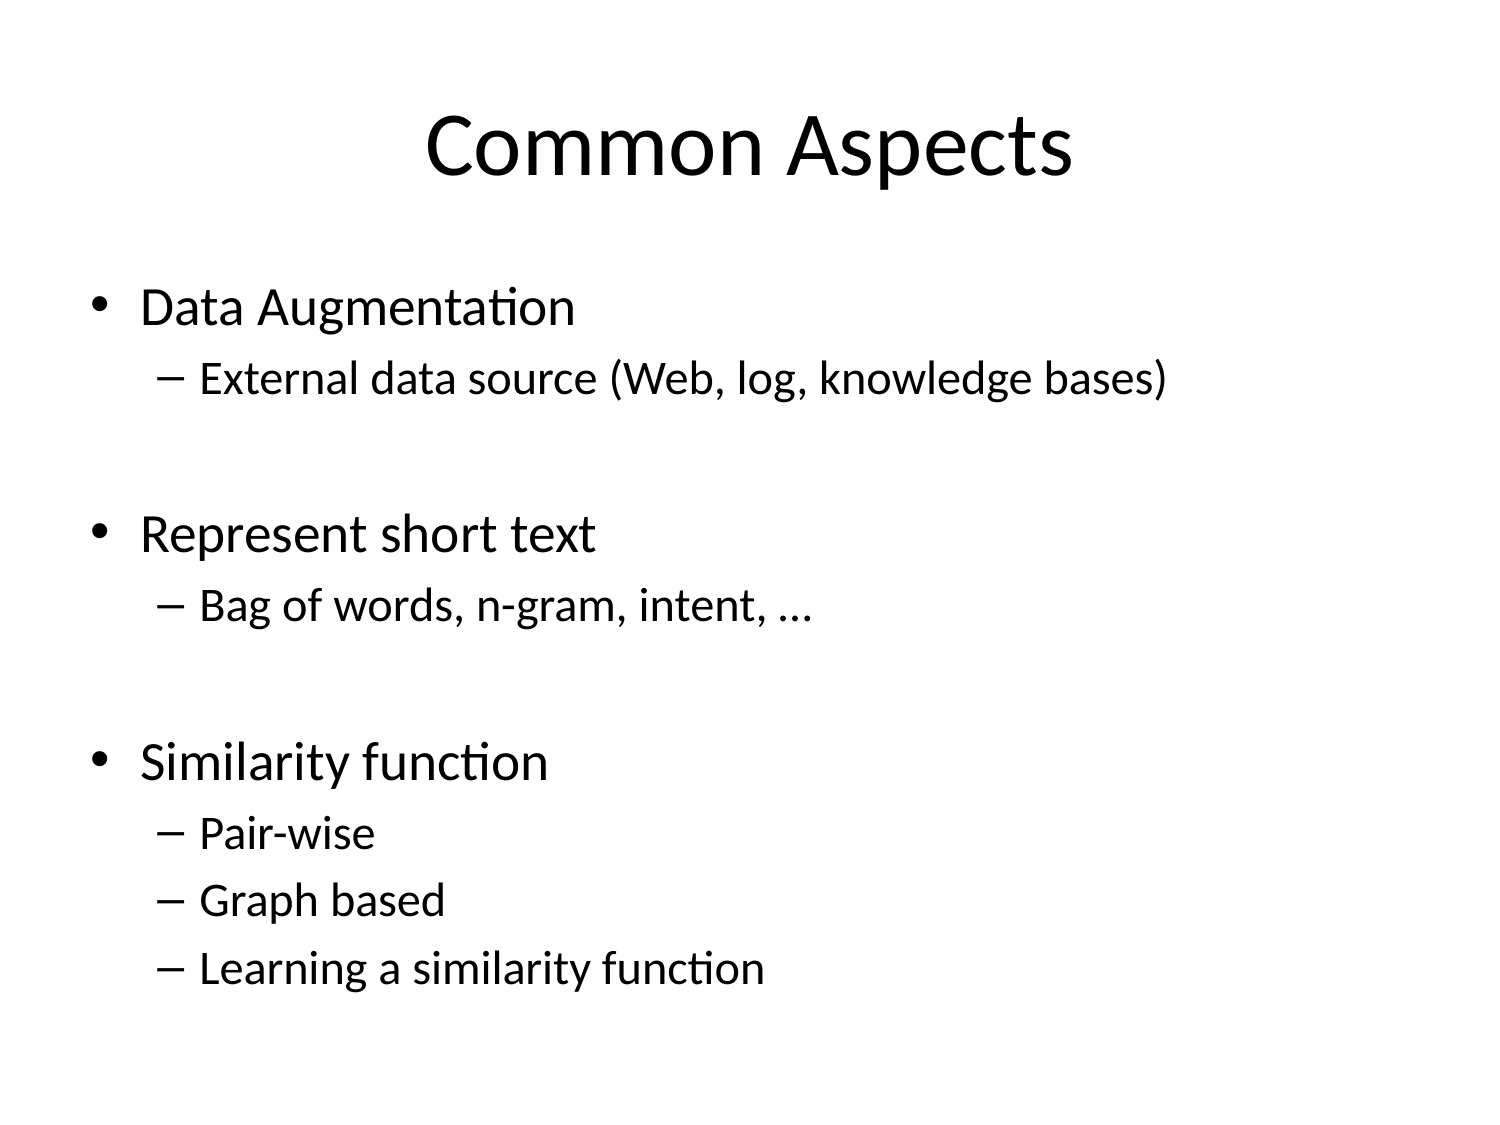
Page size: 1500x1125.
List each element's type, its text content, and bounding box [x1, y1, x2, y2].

title Common Aspects [75, 45, 1425, 233]
list Data Augmentation External data source (Web, log, knowledge bases) Represent short text Bag of words, n-gram, intent, … Similarity function Pair-wise Graph based Learning a similarity function [75, 262, 1425, 1005]
